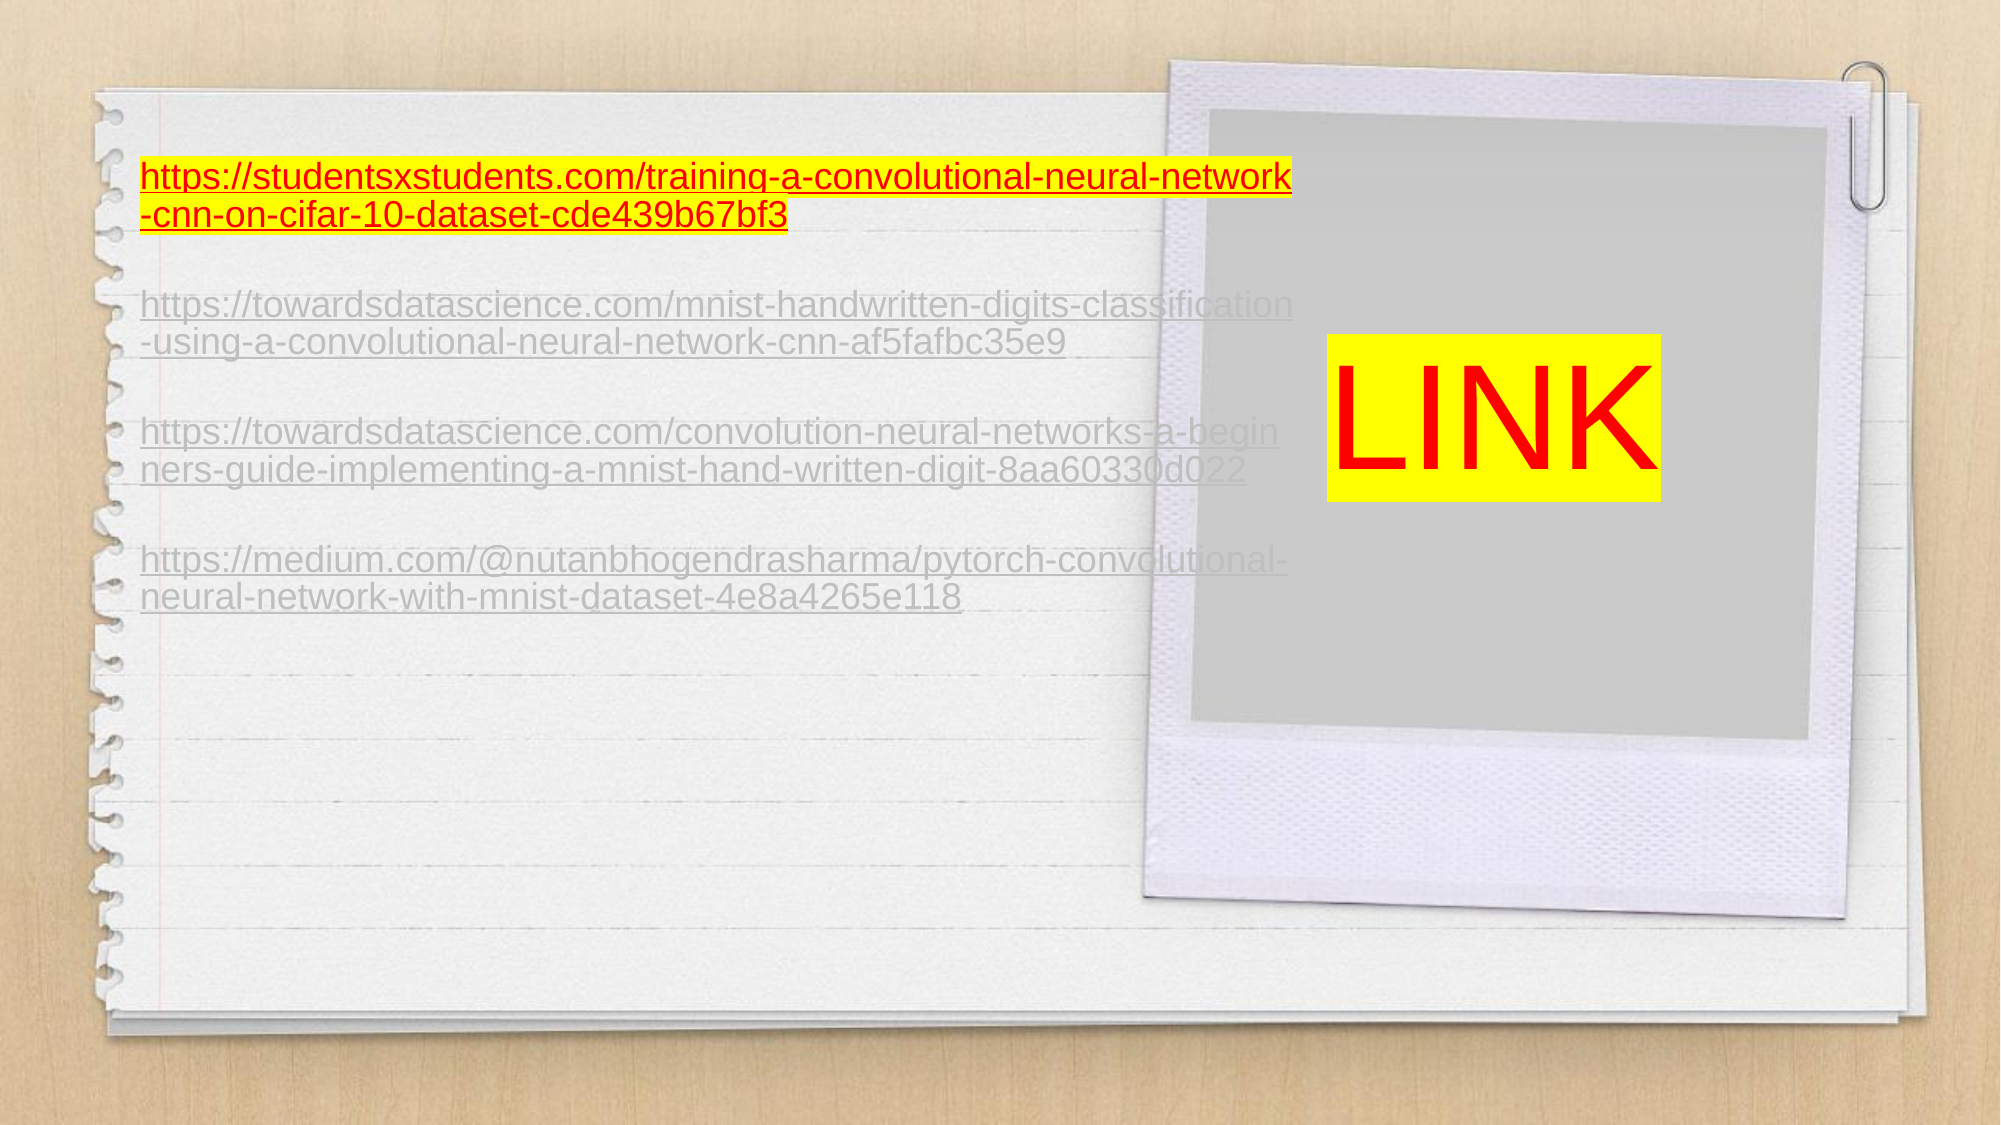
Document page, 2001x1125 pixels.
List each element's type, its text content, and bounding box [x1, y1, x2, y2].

picture [0, 0, 2001, 1125]
text_box LINK [1312, 312, 2000, 508]
text_box https://studentsxstudents.com/training-a-convolutional-neural-network-cnn-on-cifar-10-dataset-cde439b67bf3 https://towardsdatascience.com/mnist-handwritten-digits-classification-using-a-convolutional-neural-network-cnn-af5fafbc35e9 https://towardsdatascience.com/convolution-neural-networks-a-beginners-guide-implementing-a-mnist-hand-written-digit-8aa60330d022 https://medium.com/@nutanbhogendrasharma/pytorch-convolutional-neural-network-with-mnist-dataset-4e8a4265e118 [124, 99, 1313, 655]
